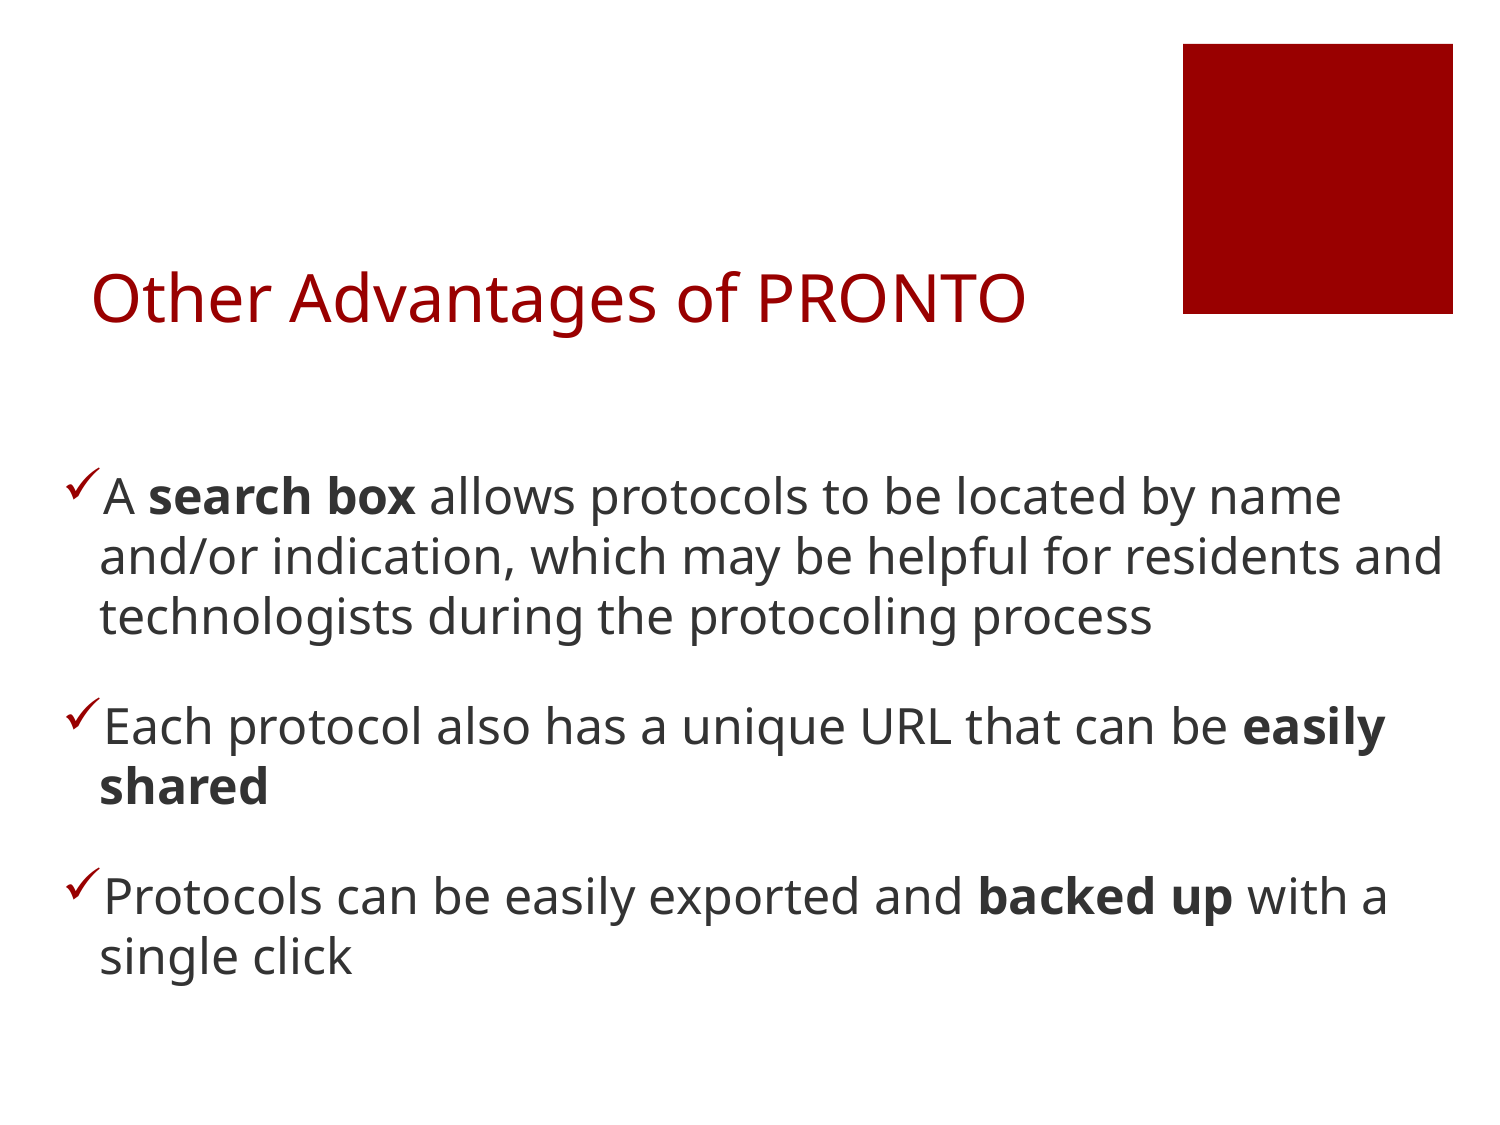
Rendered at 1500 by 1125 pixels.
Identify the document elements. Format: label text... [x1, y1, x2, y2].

title Other Advantages of PRONTO [75, 44, 1143, 344]
list A search box allows protocols to be located by name and/or indication, which may be helpful for residents and technologists during the protocoling process Each protocol also has a unique URL that can be easily shared Protocols can be easily exported and backed up with a single click [47, 457, 1462, 1105]
